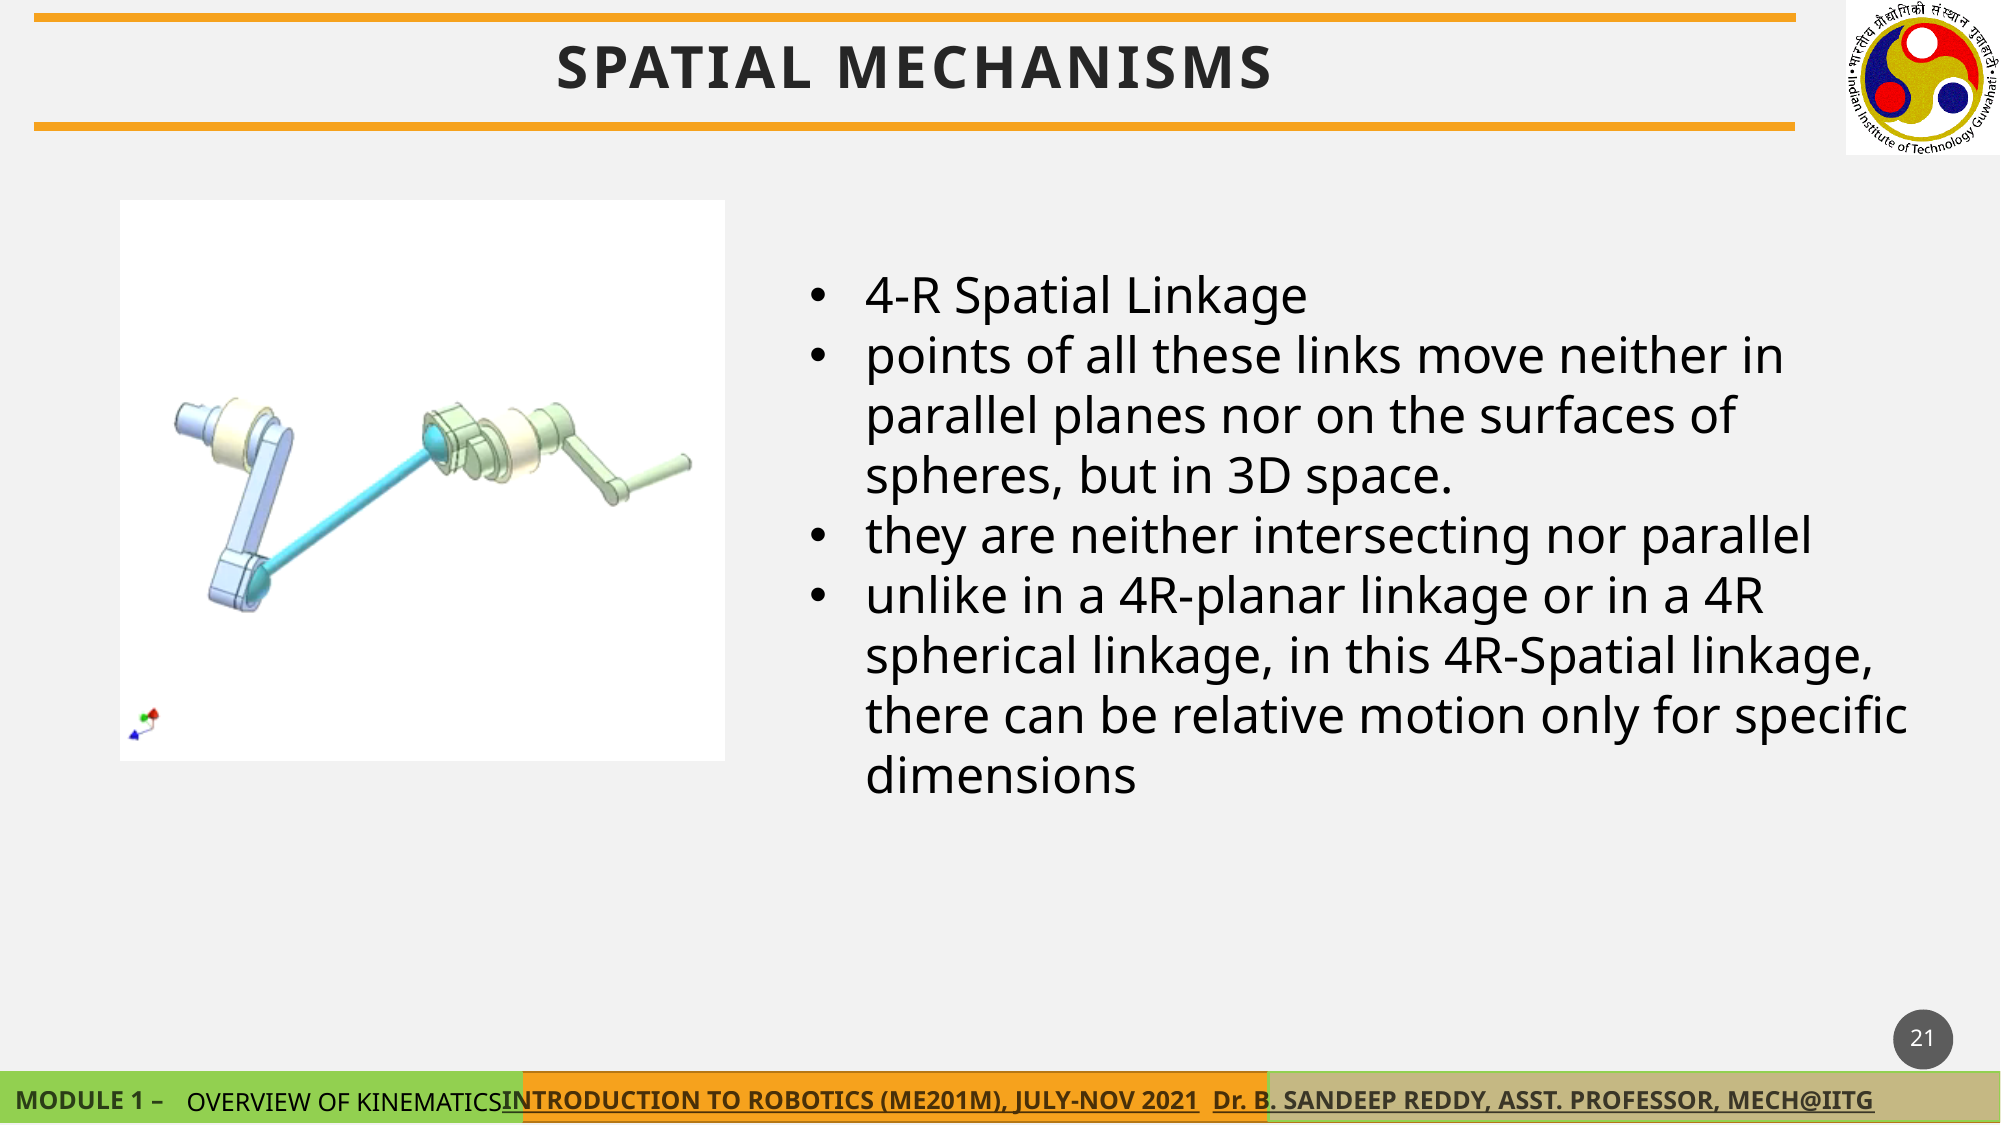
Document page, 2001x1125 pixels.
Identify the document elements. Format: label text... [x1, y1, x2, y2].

slide_number 21 [1893, 1009, 1954, 1070]
text_box SPATIAL MECHANISMS [541, 22, 1288, 108]
picture [1846, 0, 2000, 155]
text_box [119, 199, 726, 762]
text_box 4-R Spatial Linkage points of all these links move neither in parallel planes nor on the surfaces of spheres, but in 3D space. they are neither intersecting nor parallel unlike in a 4R-planar linkage or in a 4R spherical linkage, in this 4R-Spatial linkage, there can be relative motion only for specific dimensions [794, 256, 1961, 812]
text_box OVERVIEW OF KINEMATICS [171, 1079, 571, 1124]
